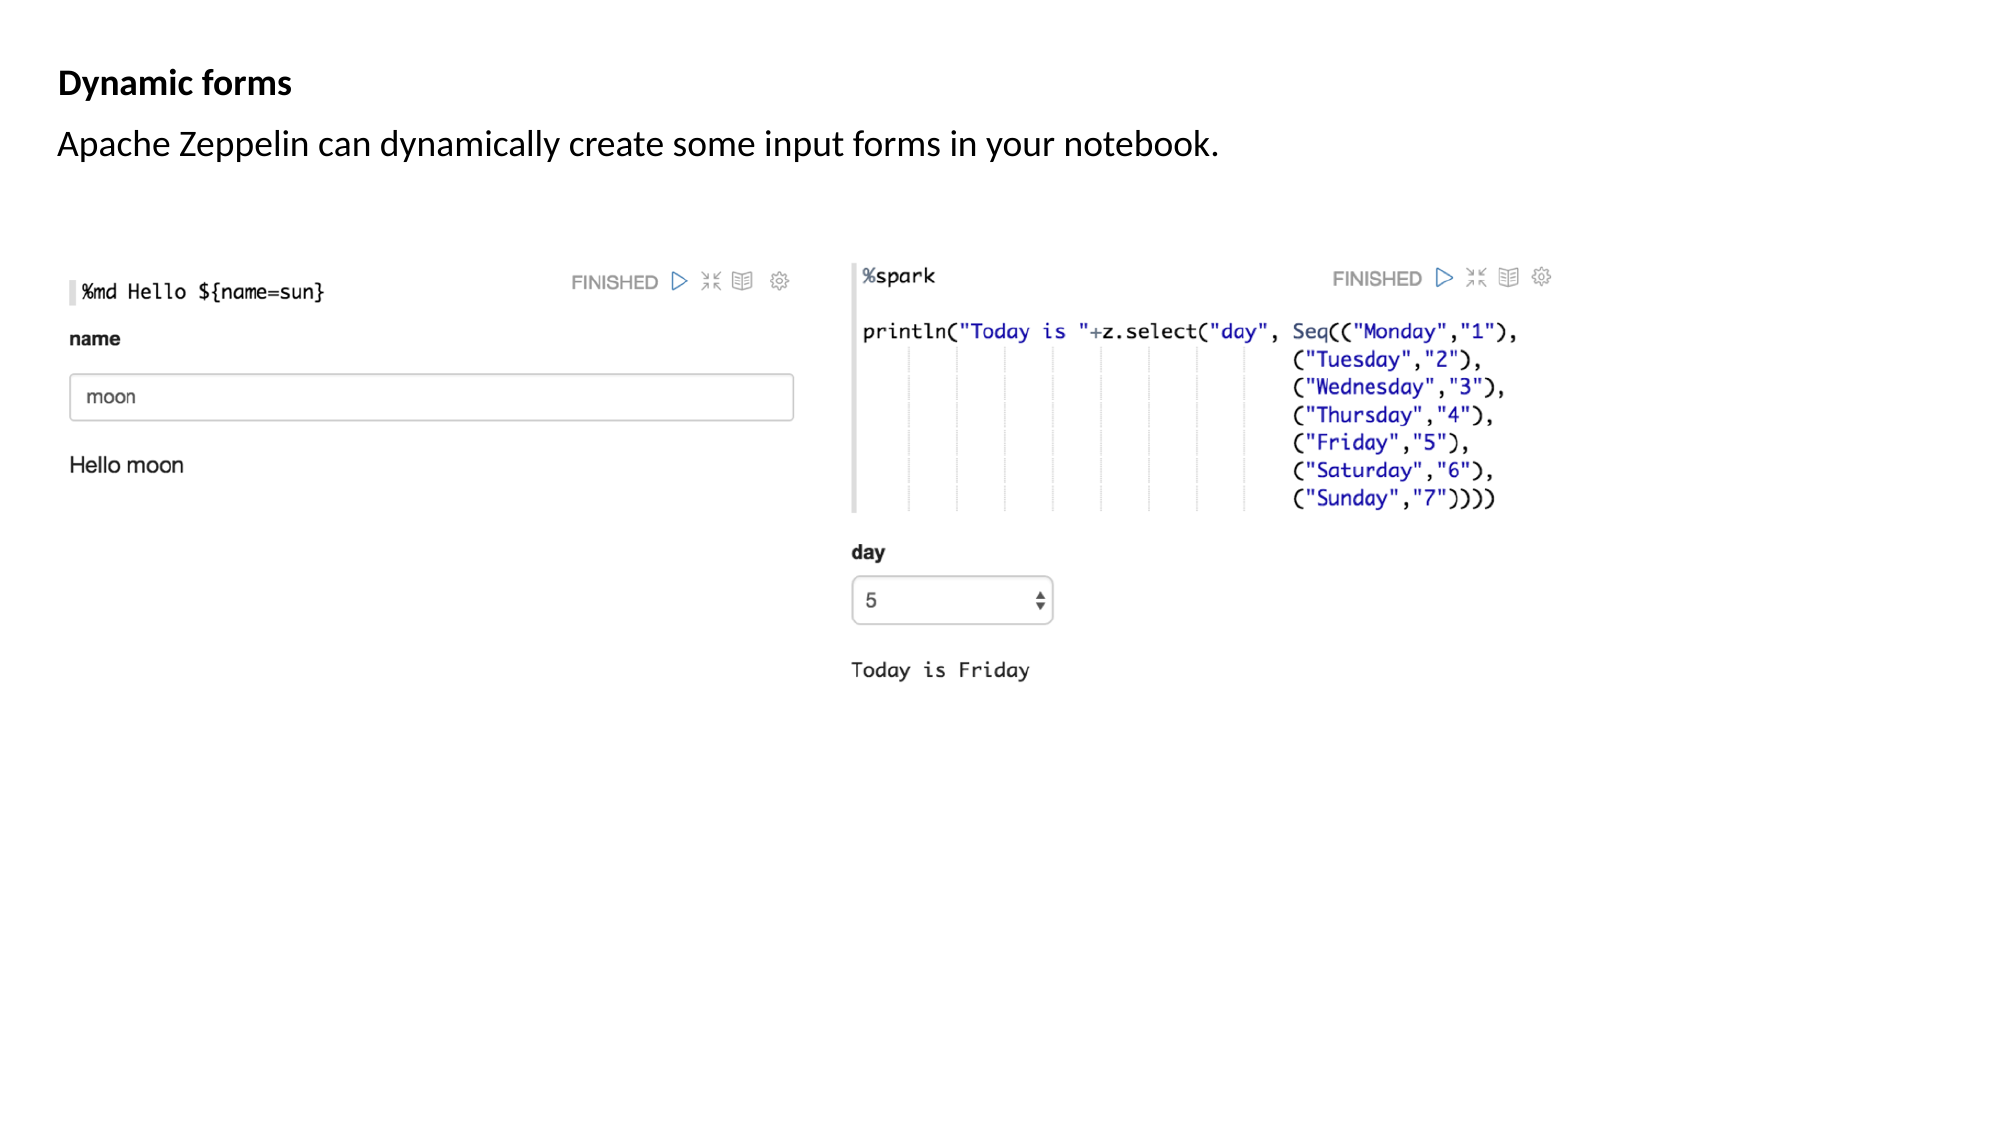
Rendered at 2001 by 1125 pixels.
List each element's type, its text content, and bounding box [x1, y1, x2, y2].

text_box Apache Zeppelin can dynamically create some input forms in your notebook. [42, 111, 1322, 172]
text_box Dynamic forms [43, 50, 308, 111]
picture [42, 232, 1585, 717]
